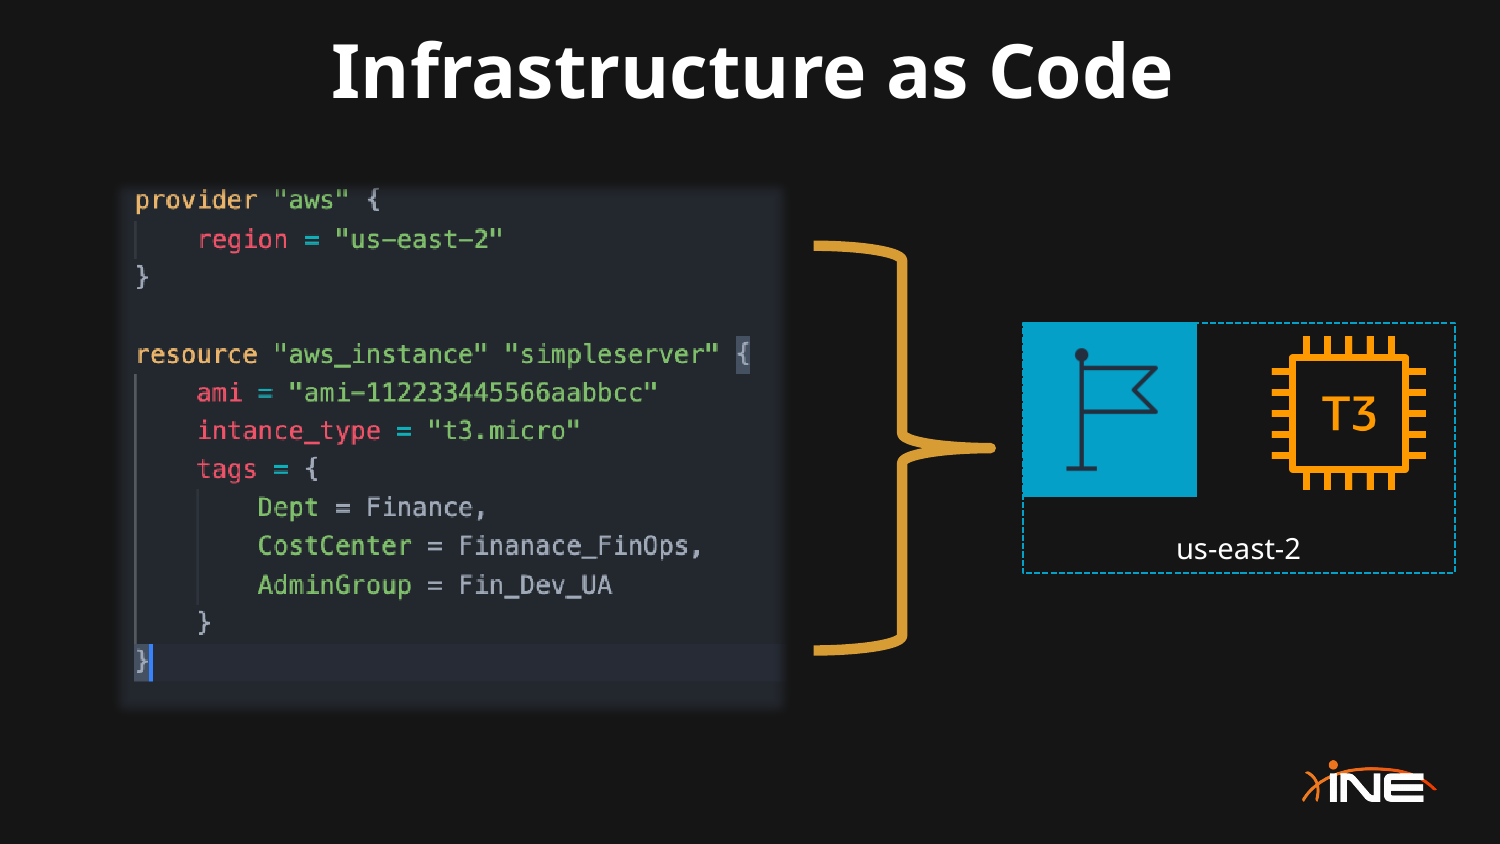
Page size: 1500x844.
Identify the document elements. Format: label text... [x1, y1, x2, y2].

text_box [813, 244, 992, 652]
picture [1302, 760, 1437, 802]
picture [108, 177, 793, 720]
picture [1264, 328, 1433, 497]
picture [1067, 349, 1157, 470]
title Infrastructure as Code [3, 0, 1500, 140]
text_box Region [1020, 321, 1457, 575]
text_box us-east-2 [1161, 522, 1317, 573]
